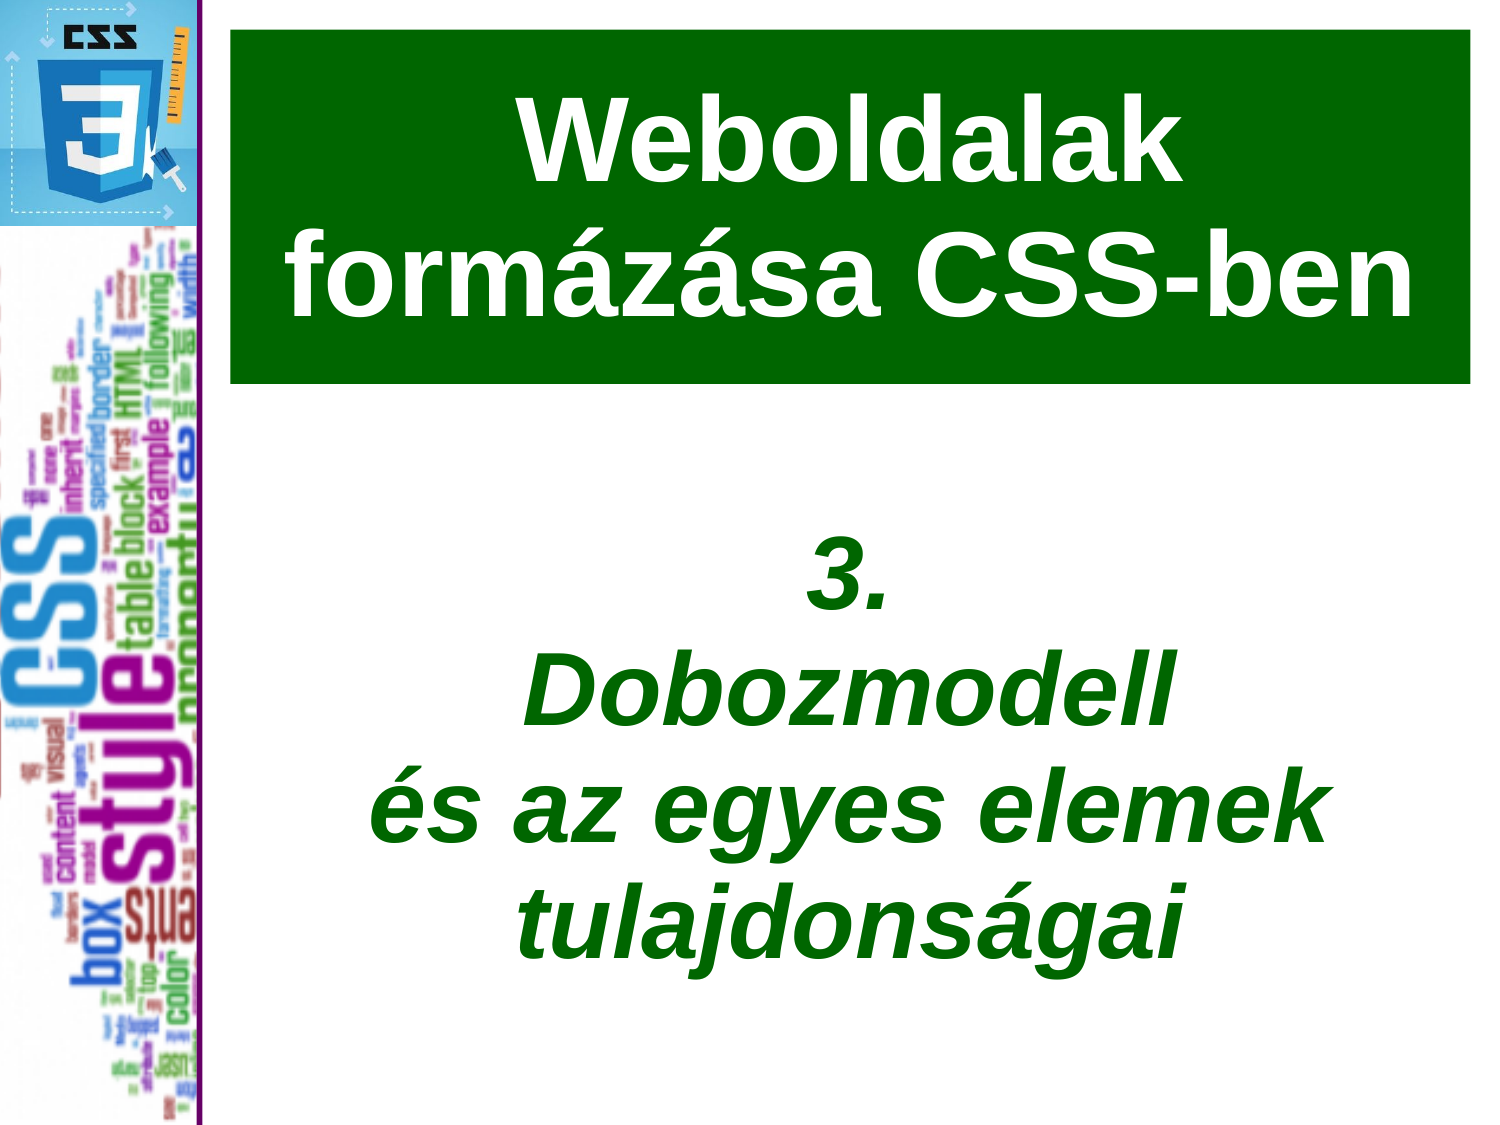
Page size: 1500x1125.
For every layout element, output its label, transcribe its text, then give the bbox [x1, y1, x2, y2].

title Weboldalak formázása CSS-ben [230, 29, 1471, 384]
subtitle 3. Dobozmodell és az egyes elemek tulajdonságai [230, 432, 1471, 1063]
picture [0, 0, 197, 1125]
